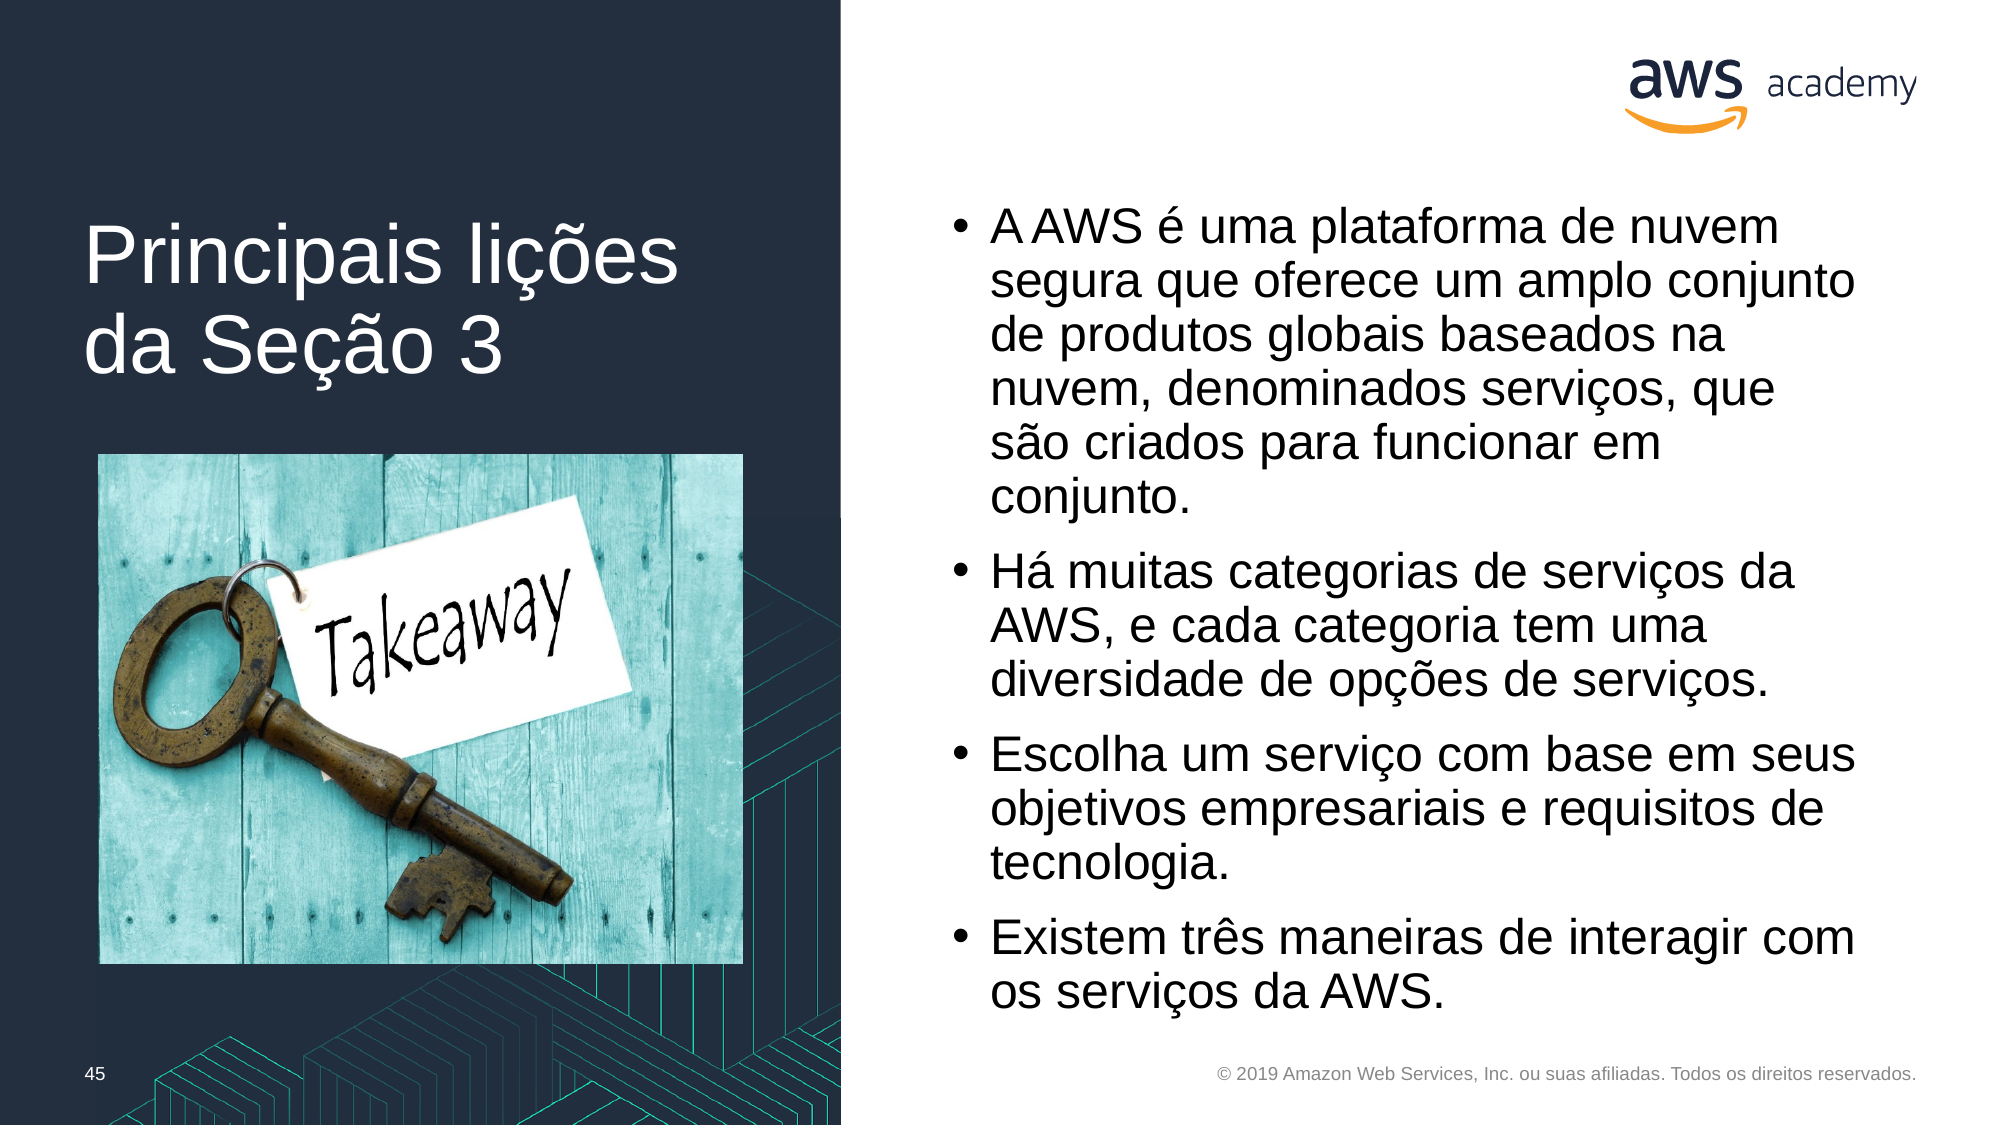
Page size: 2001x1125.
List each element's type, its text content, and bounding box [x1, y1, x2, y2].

picture [96, 454, 841, 1125]
slide_number 45 [69, 1042, 520, 1103]
list A AWS é uma plataforma de nuvem segura que oferece um amplo conjunto de produtos globais baseados na nuvem, denominados serviços, que são criados para funcionar em conjunto. Há muitas categorias de serviços da AWS, e cada categoria tem uma diversidade de opções de serviços. Escolha um serviço com base em seus objetivos empresariais e requisitos de tecnologia. Existem três maneiras de interagir com os serviços da AWS. [937, 193, 1884, 984]
footer © 2019 Amazon Web Services, Inc. ou suas afiliadas. Todos os direitos reservados. [1166, 1042, 1932, 1103]
title Principais lições da Seção 3 [68, 193, 769, 411]
picture [1625, 59, 1917, 134]
